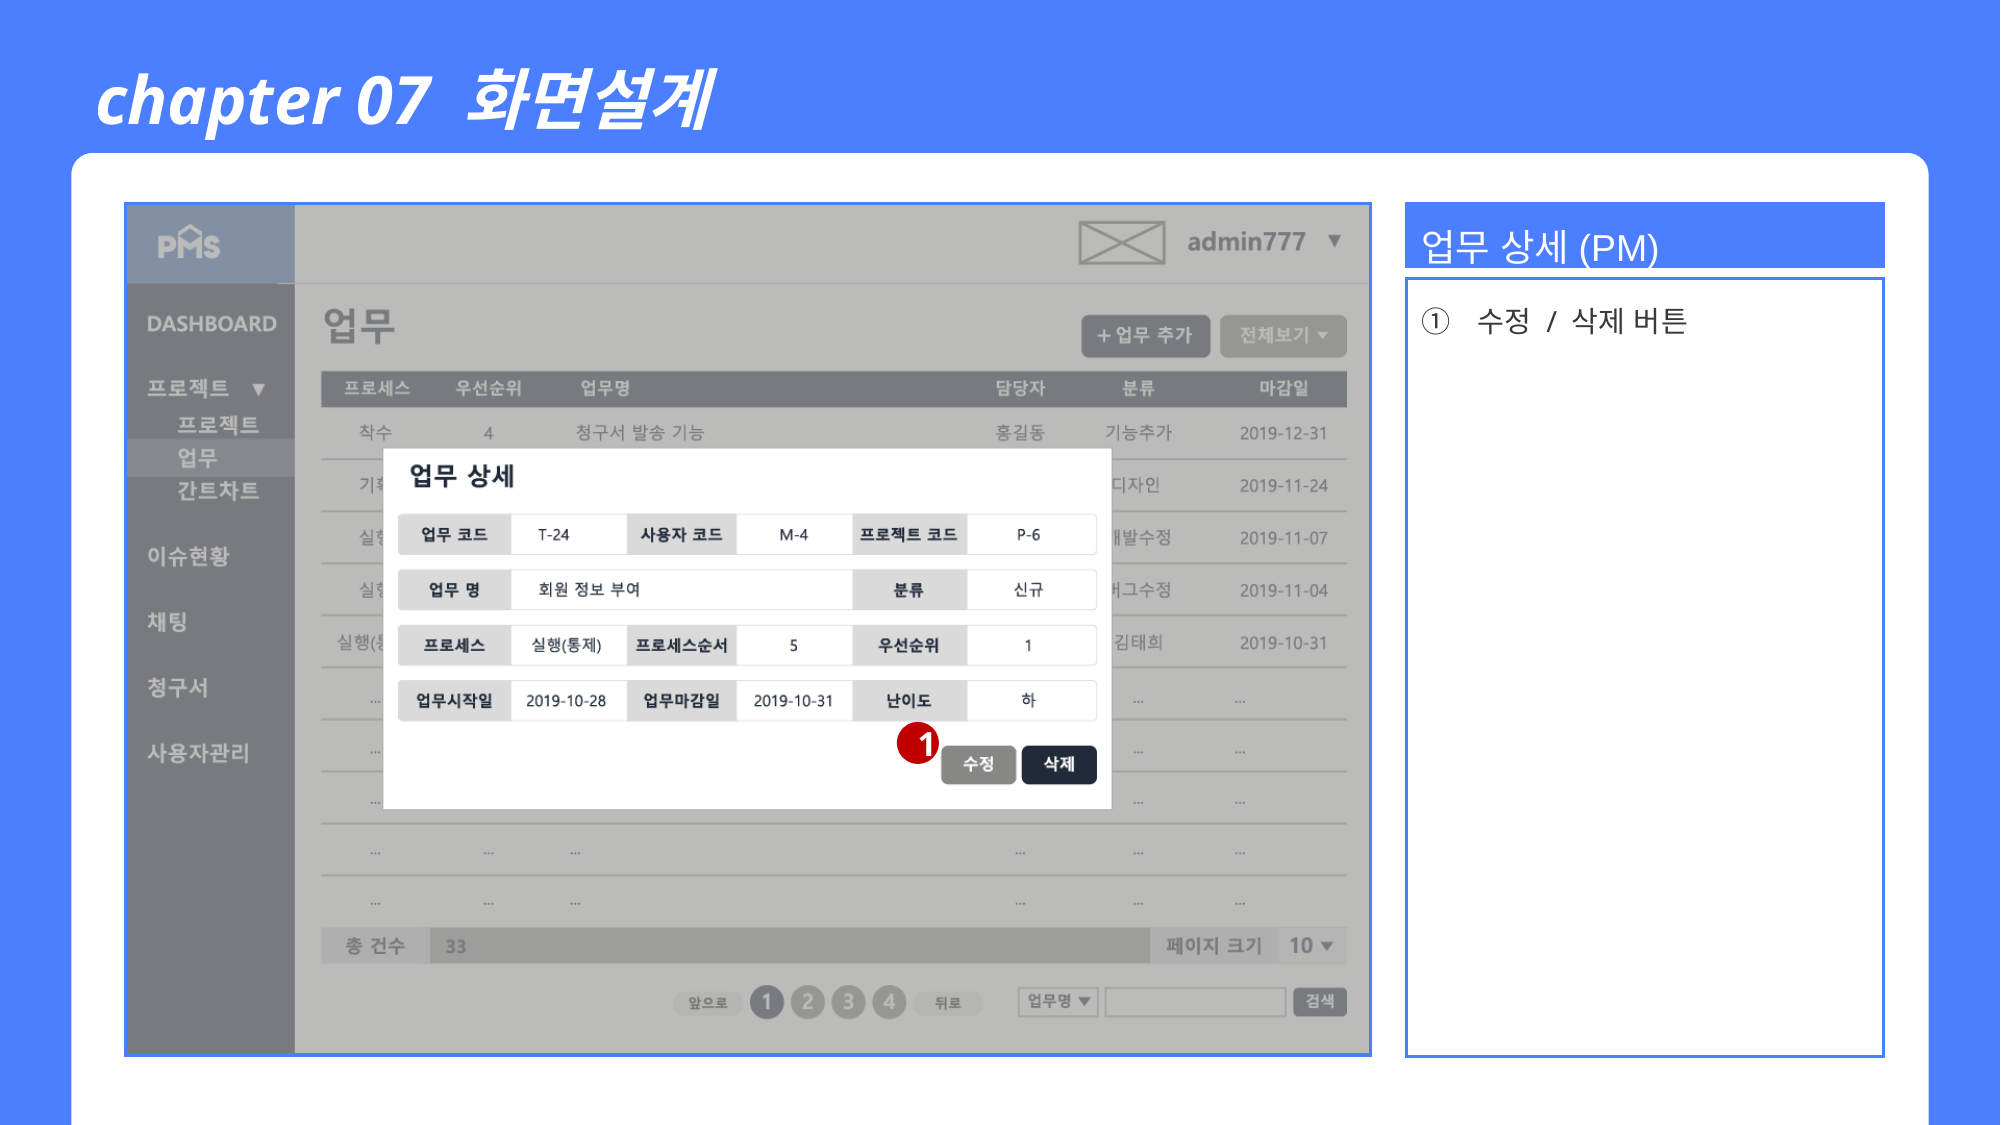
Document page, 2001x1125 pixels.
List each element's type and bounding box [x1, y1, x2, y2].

text_box [124, 202, 1371, 1056]
text_box [1405, 278, 1885, 1057]
text_box [1405, 202, 1885, 268]
text_box [0, 0, 2000, 1125]
picture [125, 203, 1371, 1055]
